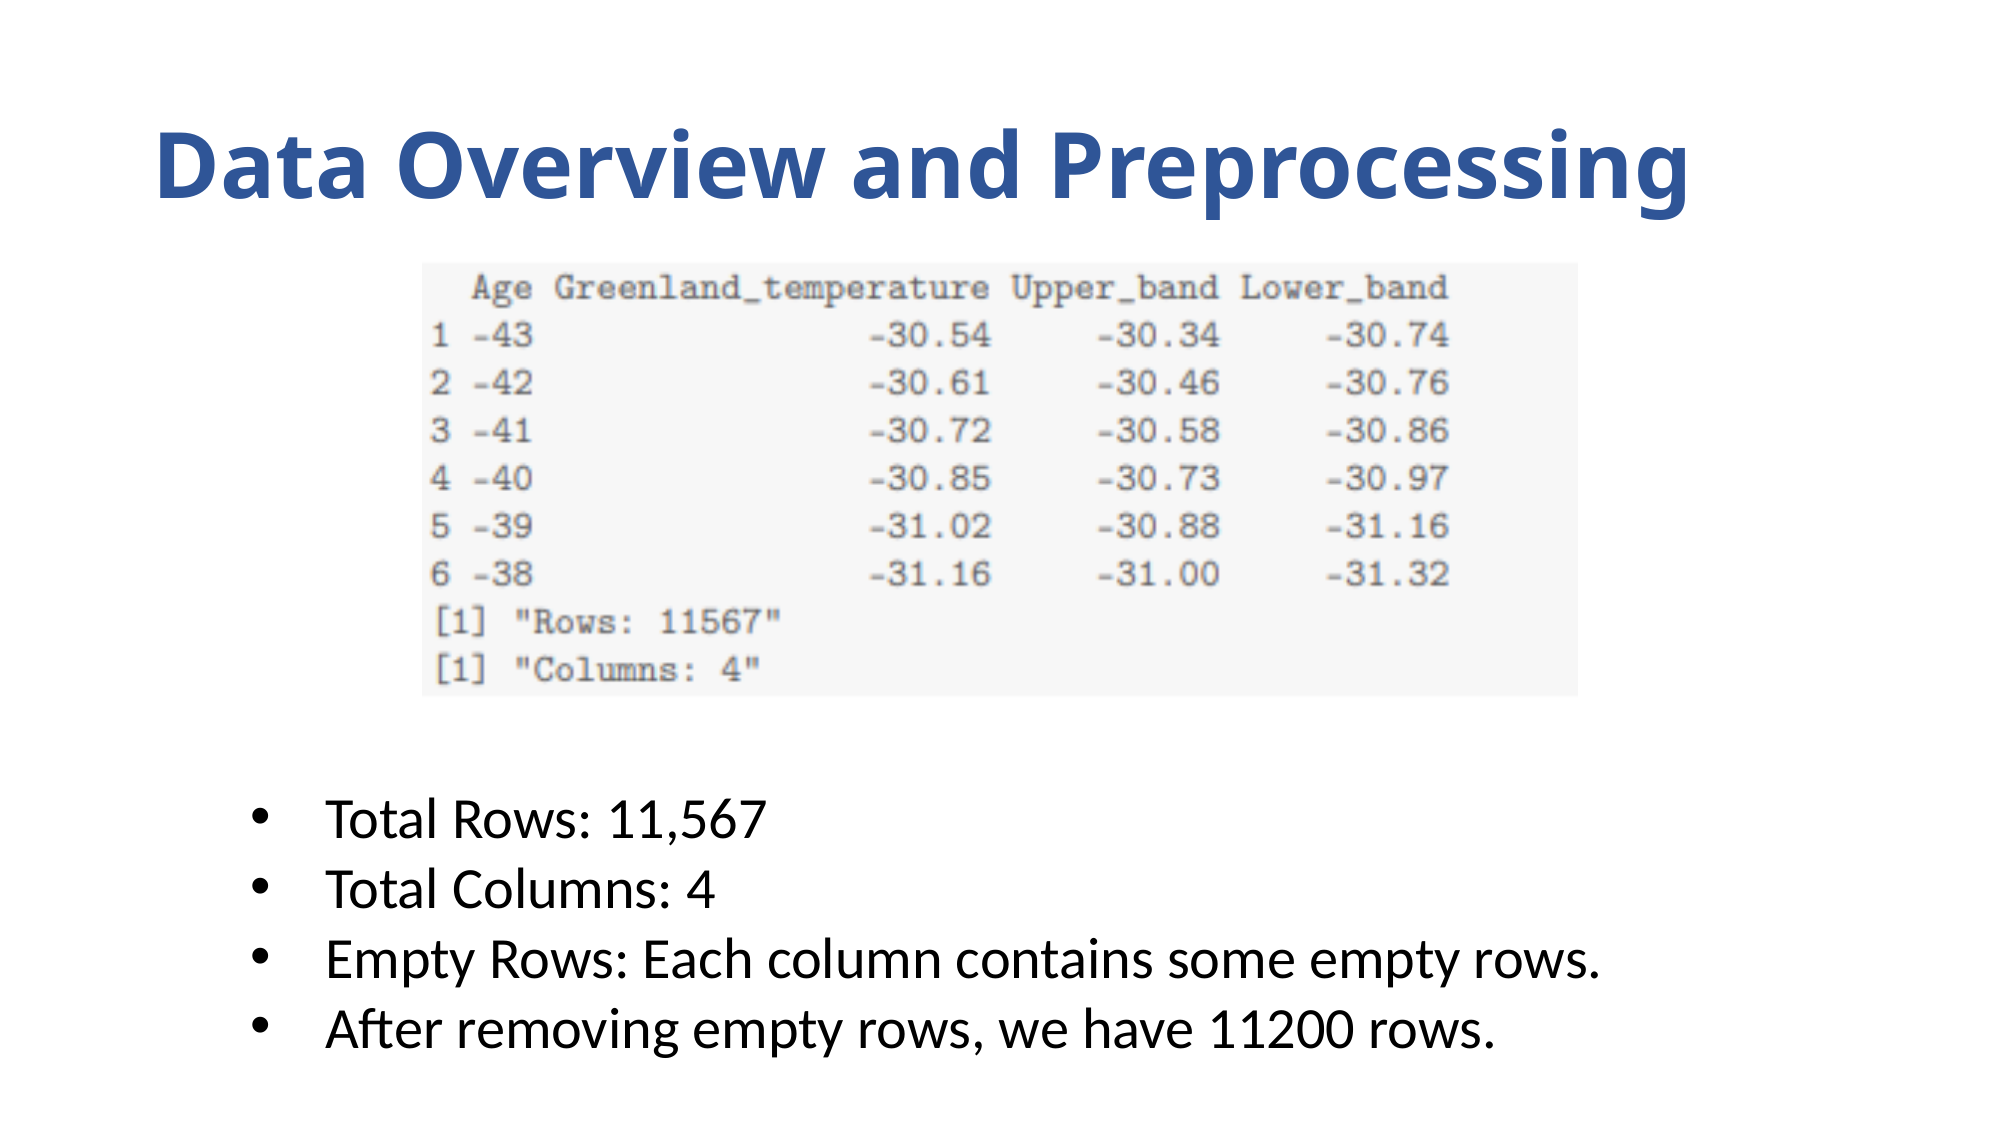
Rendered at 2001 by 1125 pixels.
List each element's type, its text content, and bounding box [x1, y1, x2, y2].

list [422, 249, 1578, 710]
title Data Overview and Preprocessing [137, 59, 1863, 278]
text_box Total Rows: 11,567 Total Columns: 4 Empty Rows: Each column contains some empty rows. After removing empty rows, we have 11200 rows. [235, 772, 1619, 1068]
